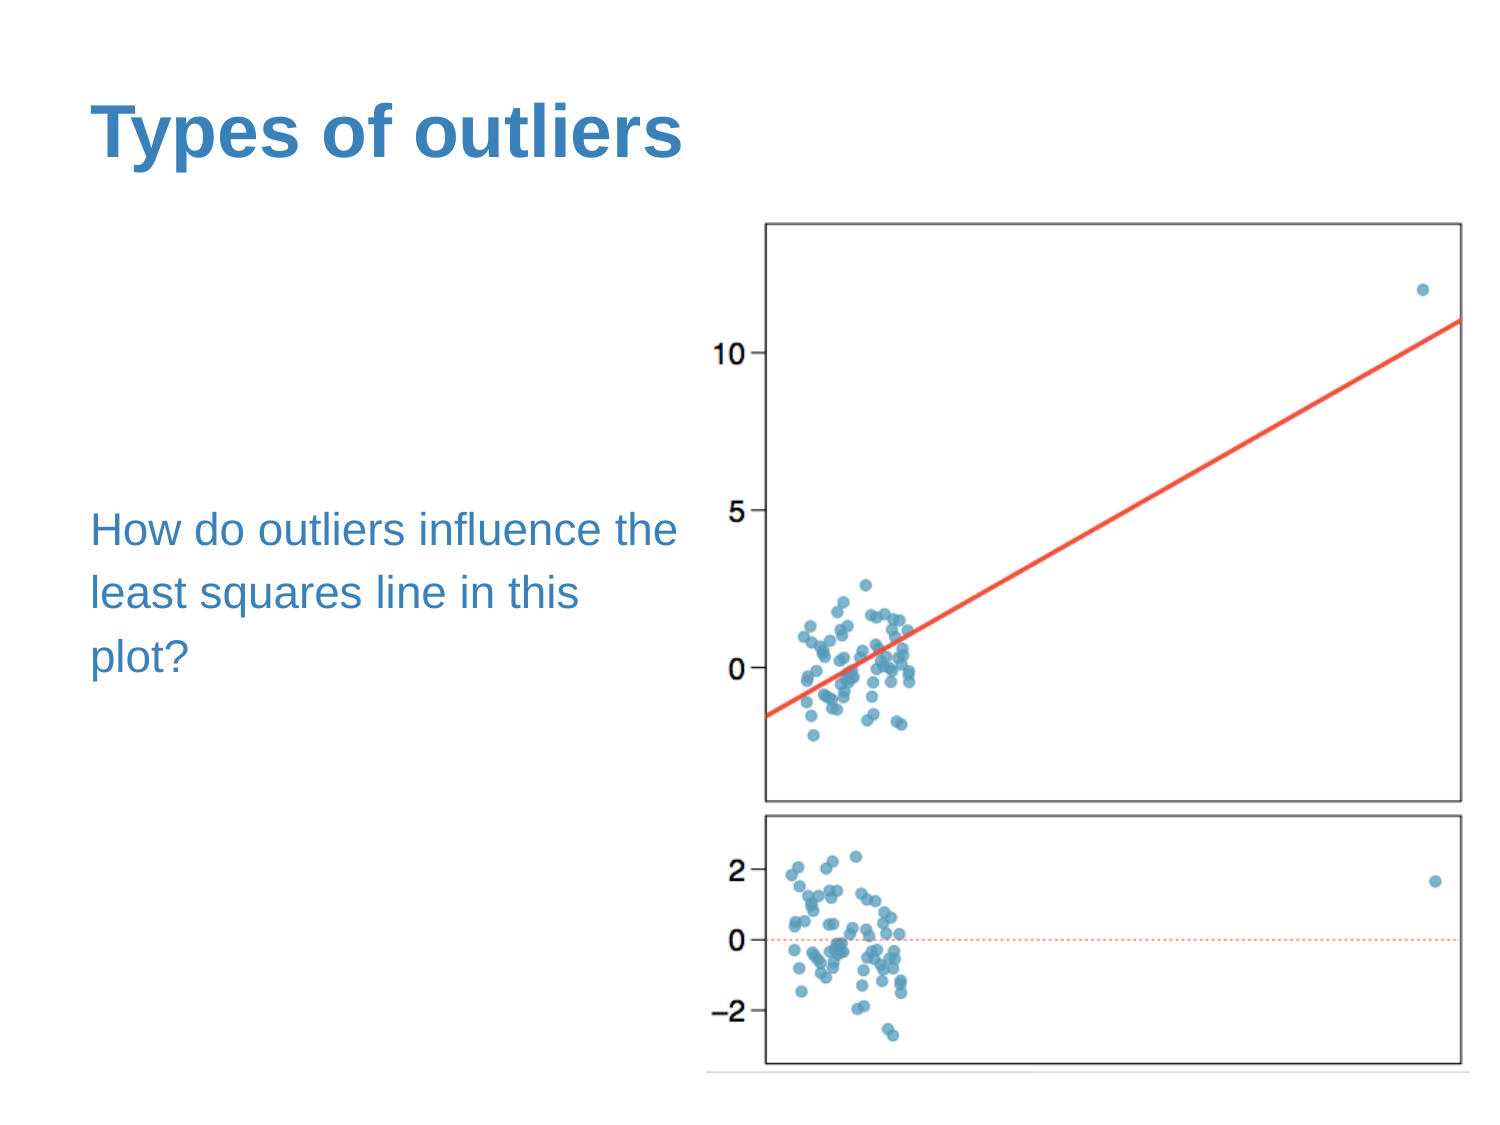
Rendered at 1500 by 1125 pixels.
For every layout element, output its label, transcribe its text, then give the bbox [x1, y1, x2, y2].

title Types of outliers [75, 0, 1425, 188]
picture [706, 213, 1471, 1074]
list How do outliers influence the least squares line in this plot? [75, 476, 700, 646]
